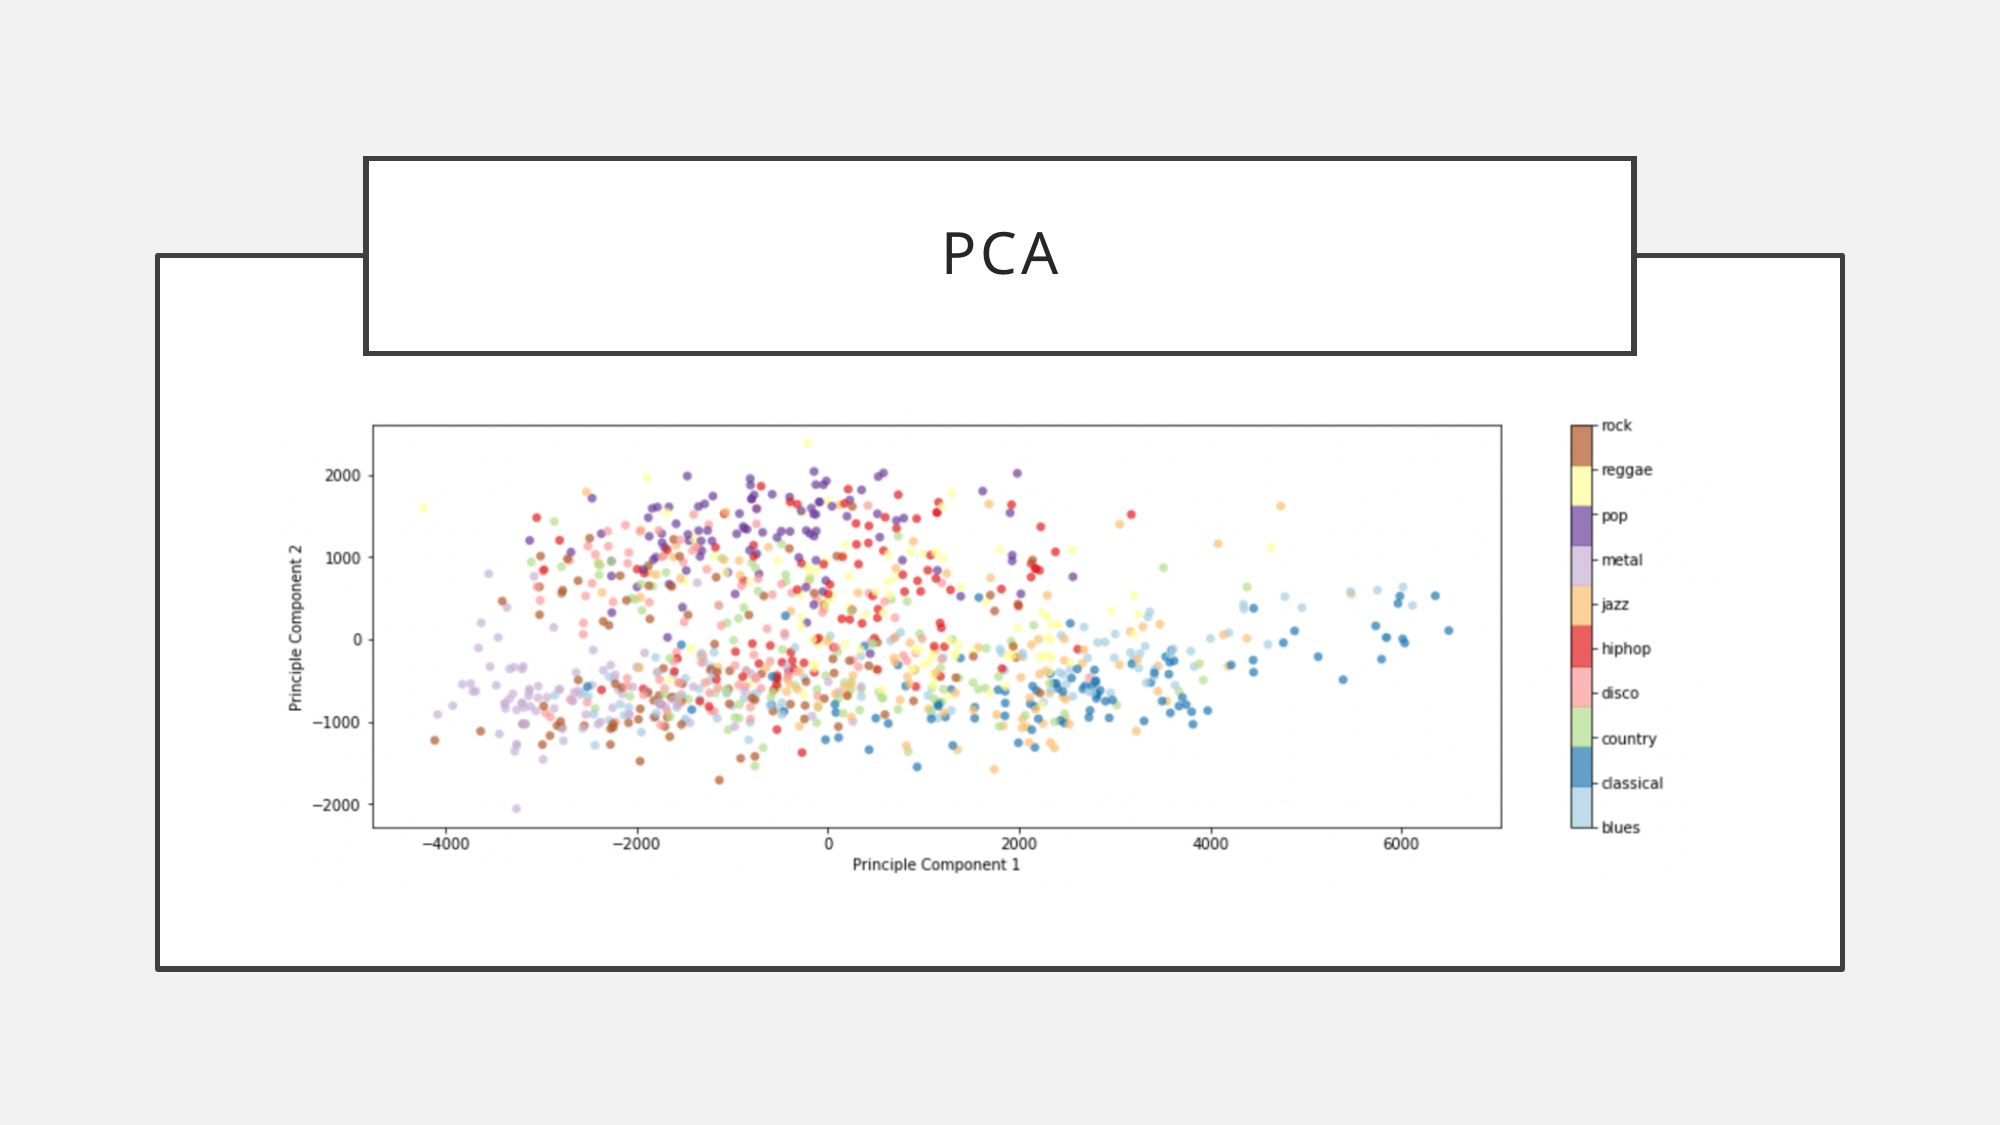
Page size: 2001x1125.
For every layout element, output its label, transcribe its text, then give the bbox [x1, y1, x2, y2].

title PCA [363, 156, 1637, 356]
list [266, 407, 1735, 888]
text_box [156, 255, 1843, 970]
